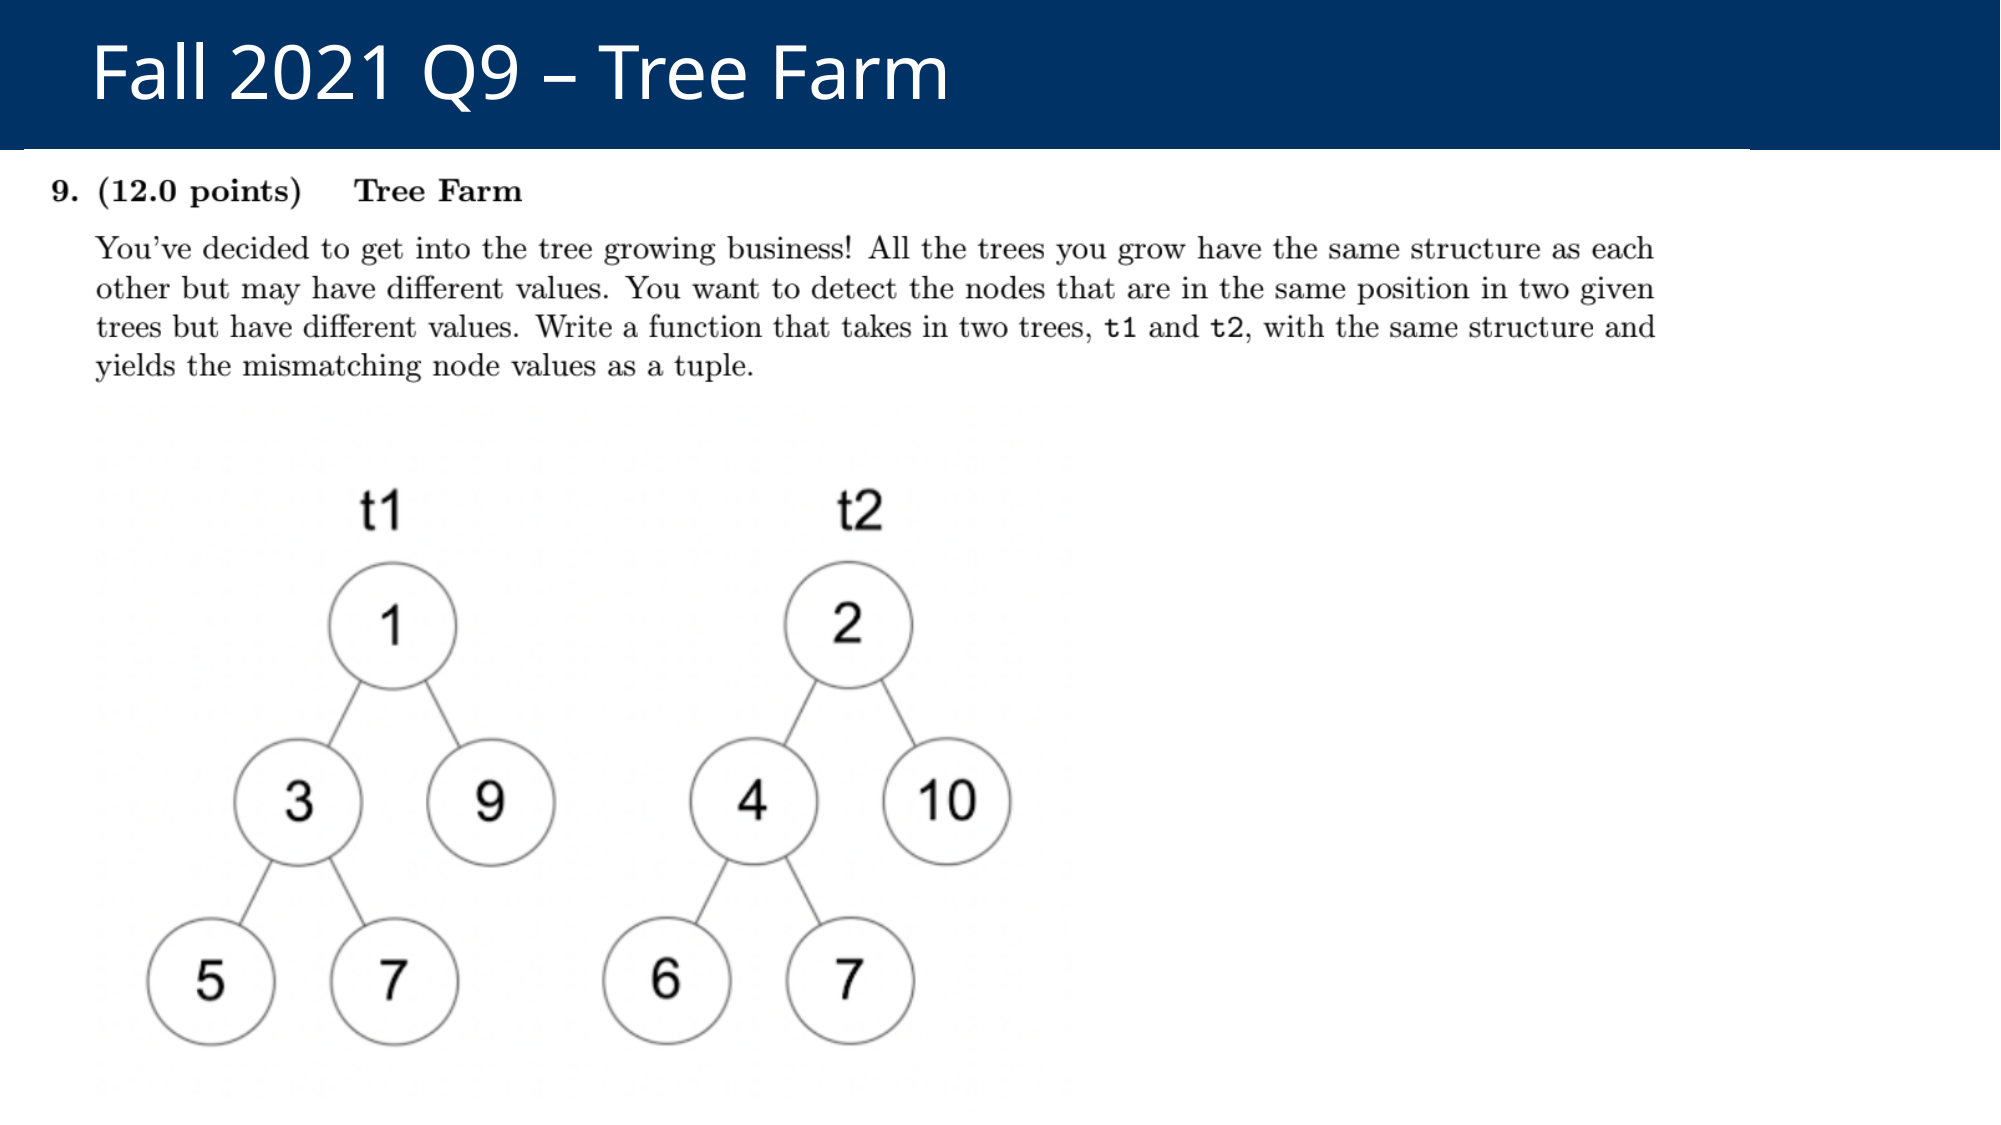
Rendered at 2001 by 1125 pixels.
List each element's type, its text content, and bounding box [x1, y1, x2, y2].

title Fall 2021 Q9 – Tree Farm [0, 0, 2000, 152]
picture [24, 149, 1750, 1113]
